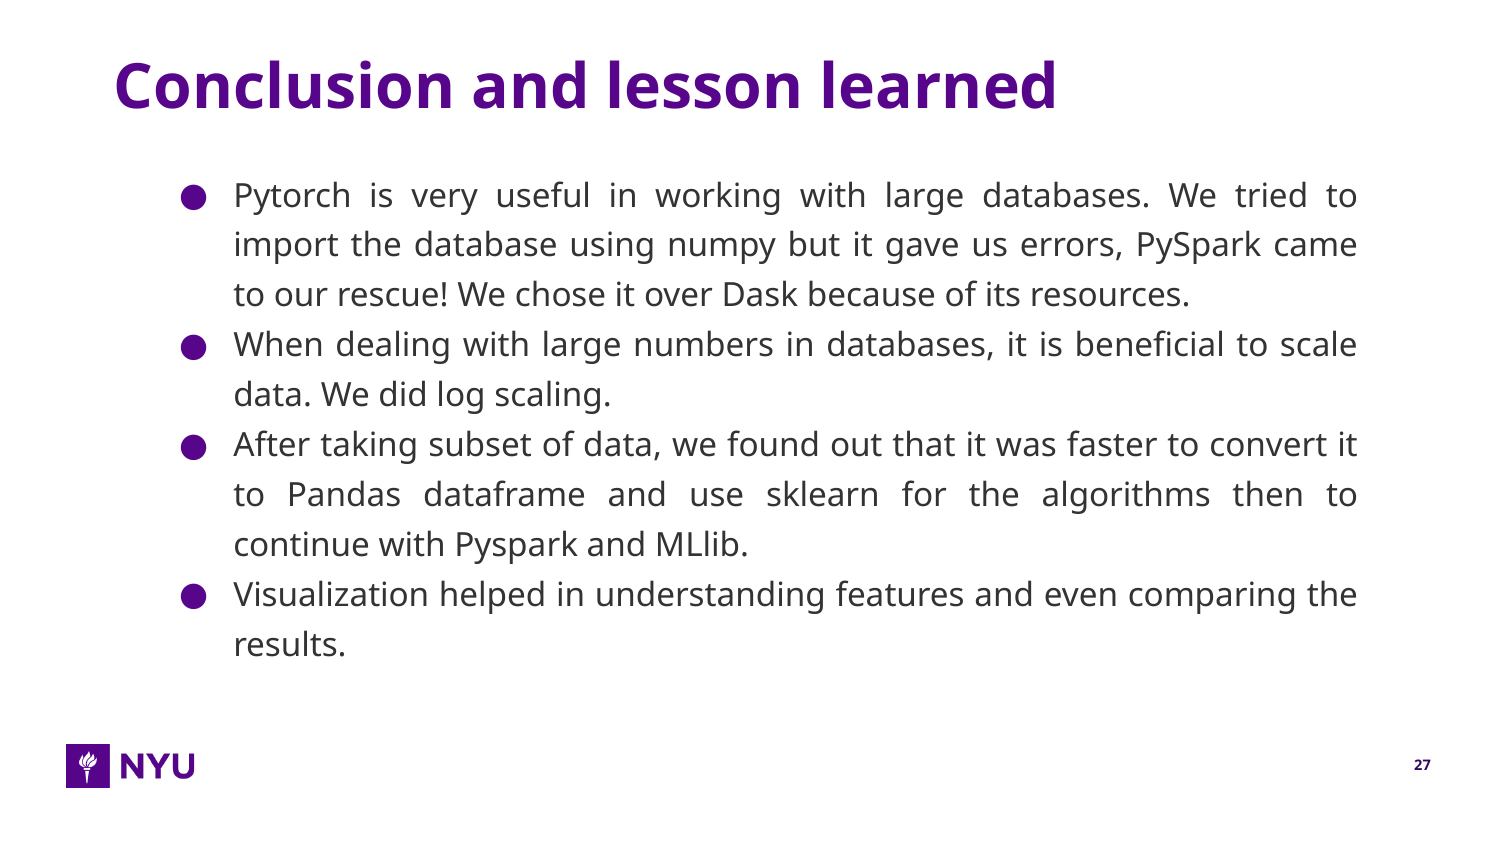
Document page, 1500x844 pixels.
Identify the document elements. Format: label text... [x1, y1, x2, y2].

title Conclusion and lesson learned [0, 0, 1203, 196]
picture [66, 744, 195, 788]
list Pytorch is very useful in working with large databases. We tried to import the database using numpy but it gave us errors, PySpark came to our rescue! We chose it over Dask because of its resources. When dealing with large numbers in databases, it is beneficial to scale data. We did log scaling. After taking subset of data, we found out that it was faster to convert it to Pandas dataframe and use sklearn for the algorithms then to continue with Pyspark and MLlib. Visualization helped in understanding features and even comparing the results. [143, 148, 1376, 702]
